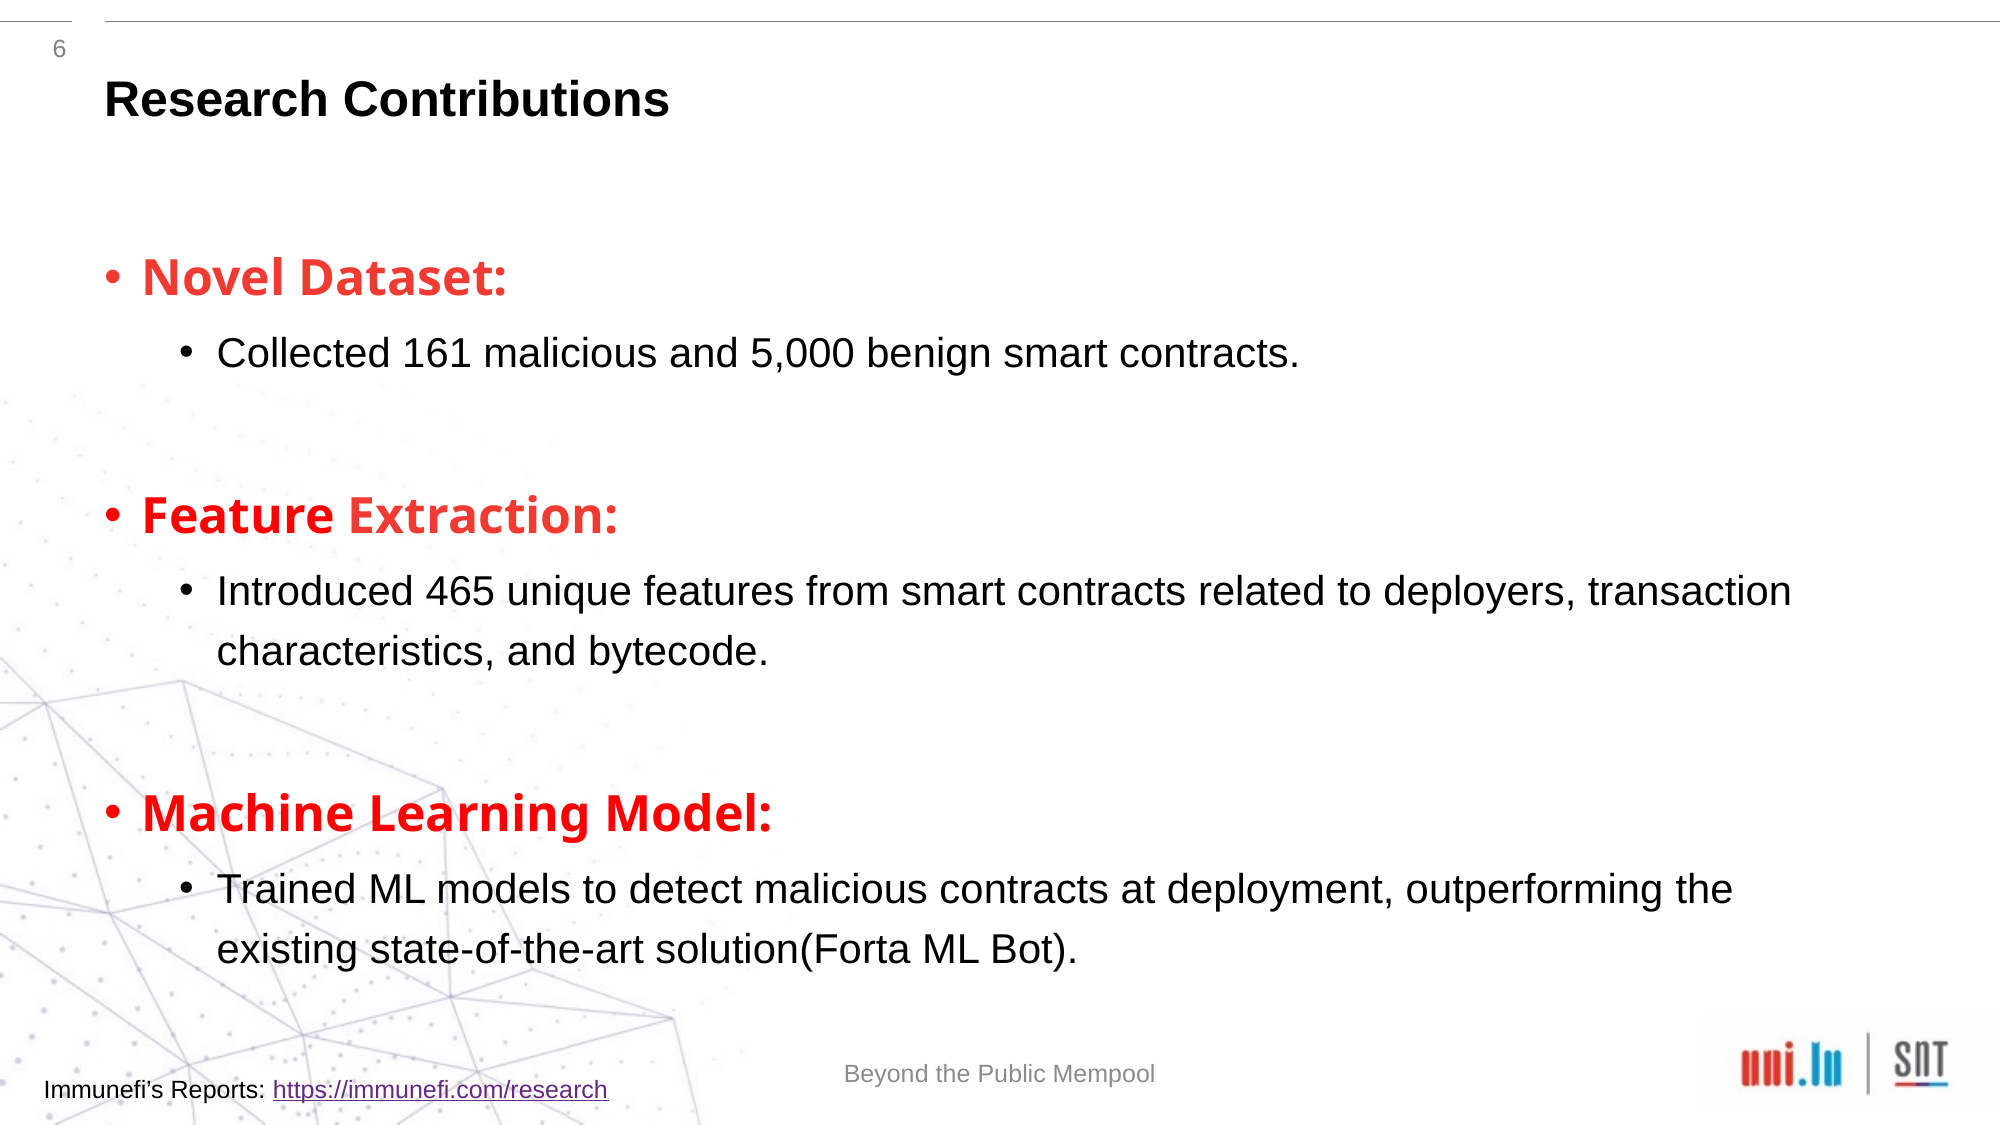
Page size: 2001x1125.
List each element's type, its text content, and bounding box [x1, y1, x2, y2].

footer Beyond the Public Mempool [662, 1042, 1338, 1103]
picture [1701, 1013, 2000, 1110]
title Research Contributions [89, 59, 1863, 141]
text_box Immunefi’s Reports: https://immunefi.com/research [28, 1066, 624, 1111]
list Novel Dataset: Collected 161 malicious and 5,000 benign smart contracts. Feature Extraction: Introduced 465 unique features from smart contracts related to deployers, transaction characteristics, and bytecode. Machine Learning Model: Trained ML models to detect malicious contracts at deployment, outperforming the existing state-of-the-art solution(Forta ML Bot). [89, 226, 1863, 1040]
picture [0, 383, 900, 1125]
